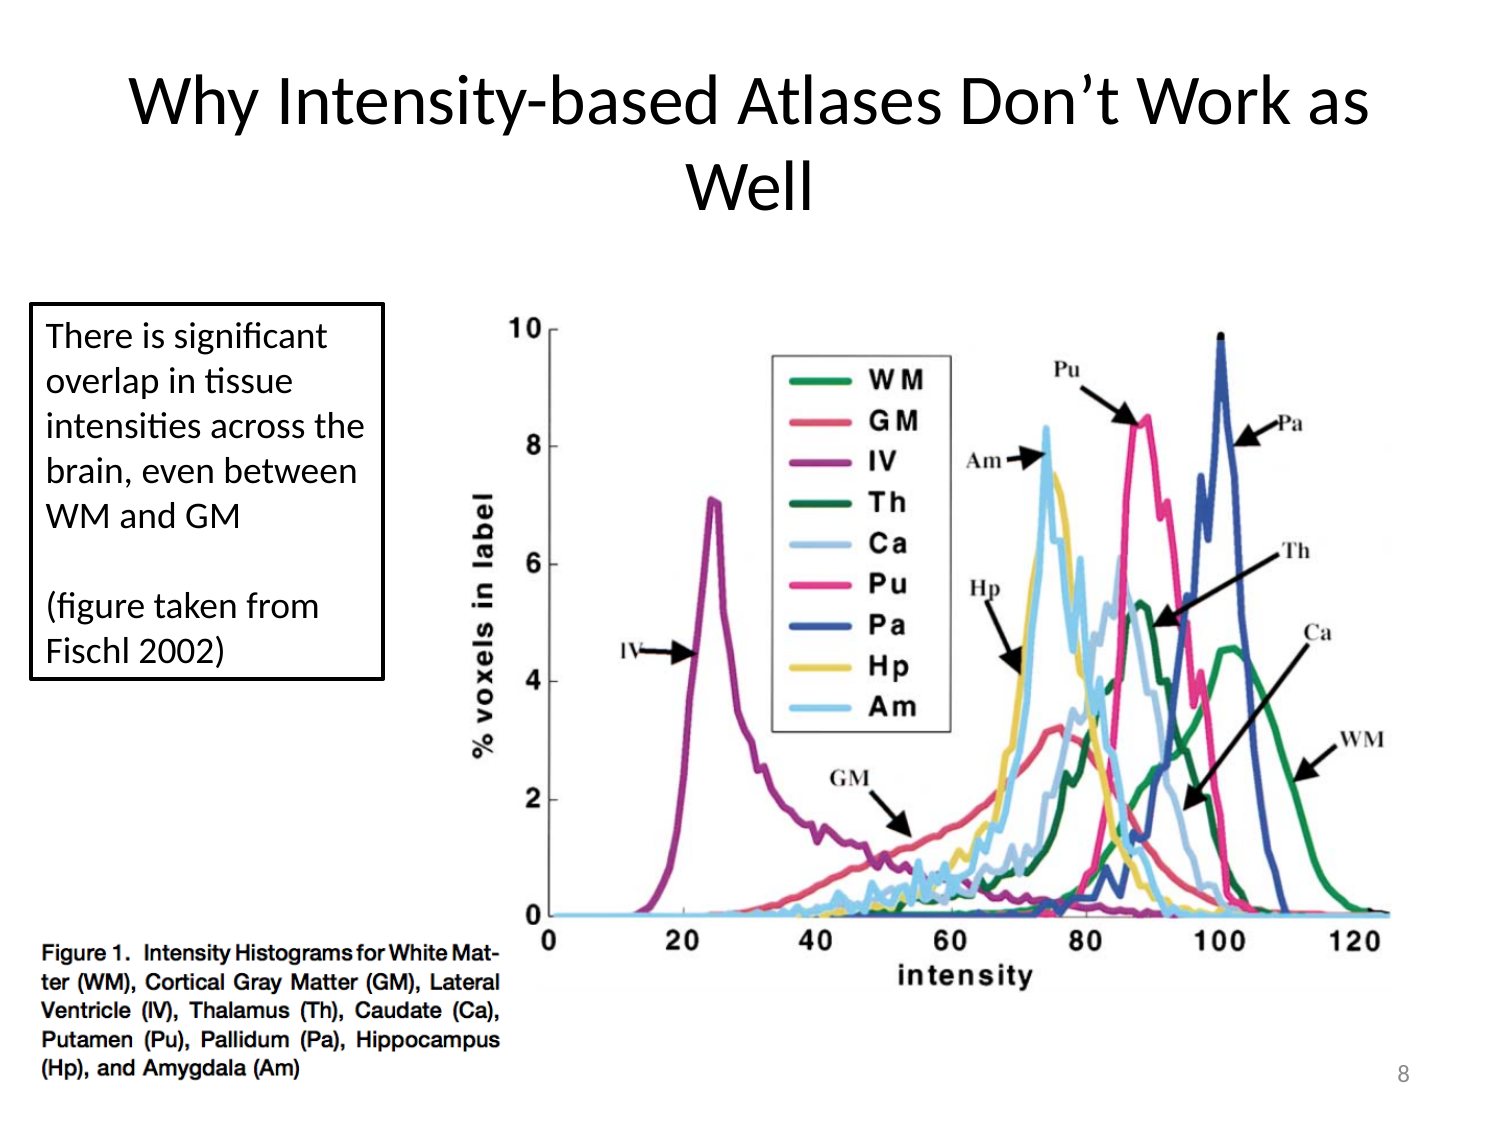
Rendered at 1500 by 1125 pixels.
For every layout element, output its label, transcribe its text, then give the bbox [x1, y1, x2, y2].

title Why Intensity-based Atlases Don’t Work as Well [75, 45, 1425, 233]
text_box There is significant overlap in tissue intensities across the brain, even between WM and GM (figure taken from Fischl 2002) [29, 302, 385, 681]
picture [12, 240, 1426, 1109]
slide_number 8 [1074, 1042, 1425, 1103]
